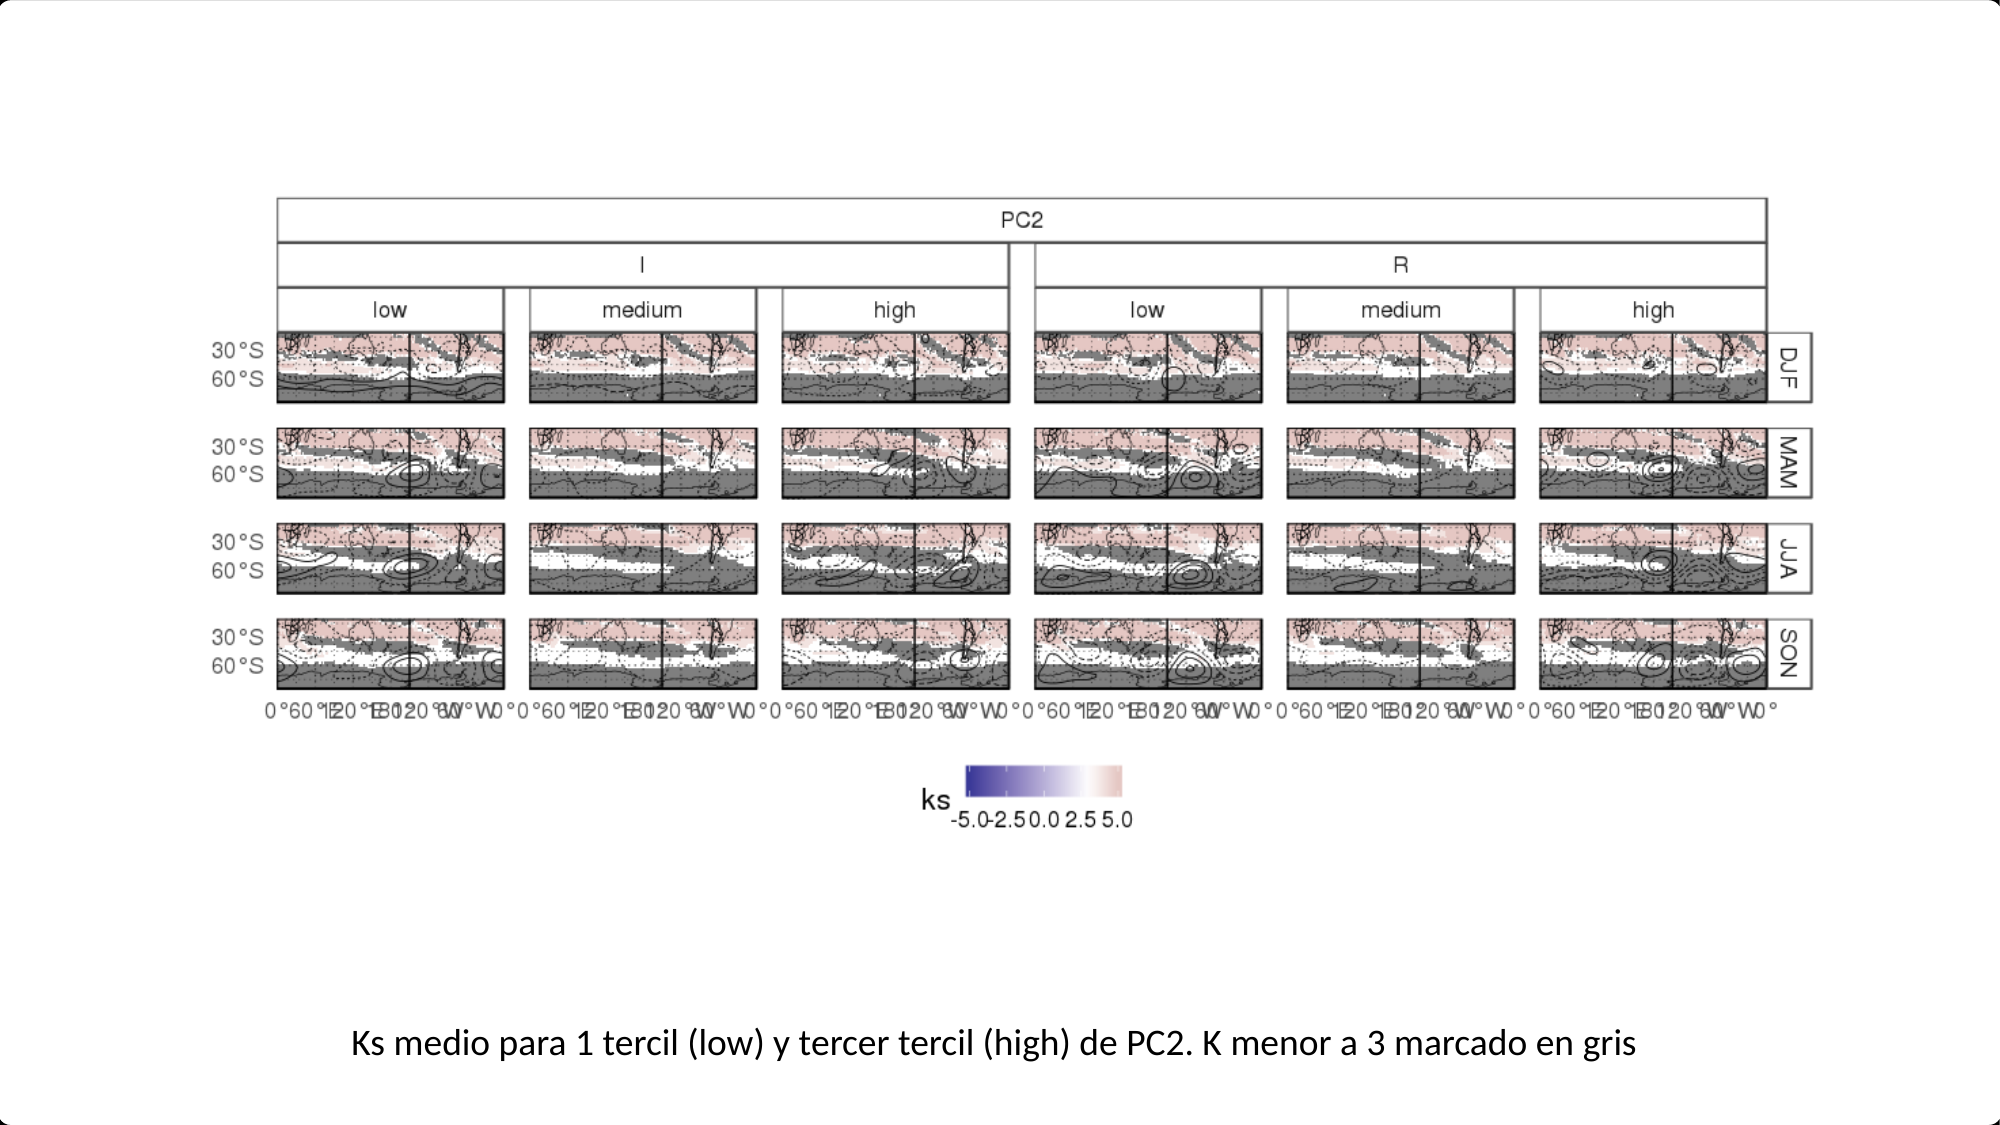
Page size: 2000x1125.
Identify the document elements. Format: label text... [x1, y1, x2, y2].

text_box Ks medio para 1 tercil (low) y tercer tercil (high) de PC2. K menor a 3 marcado en gris [29, 1010, 1961, 1094]
picture [160, 20, 1827, 1011]
